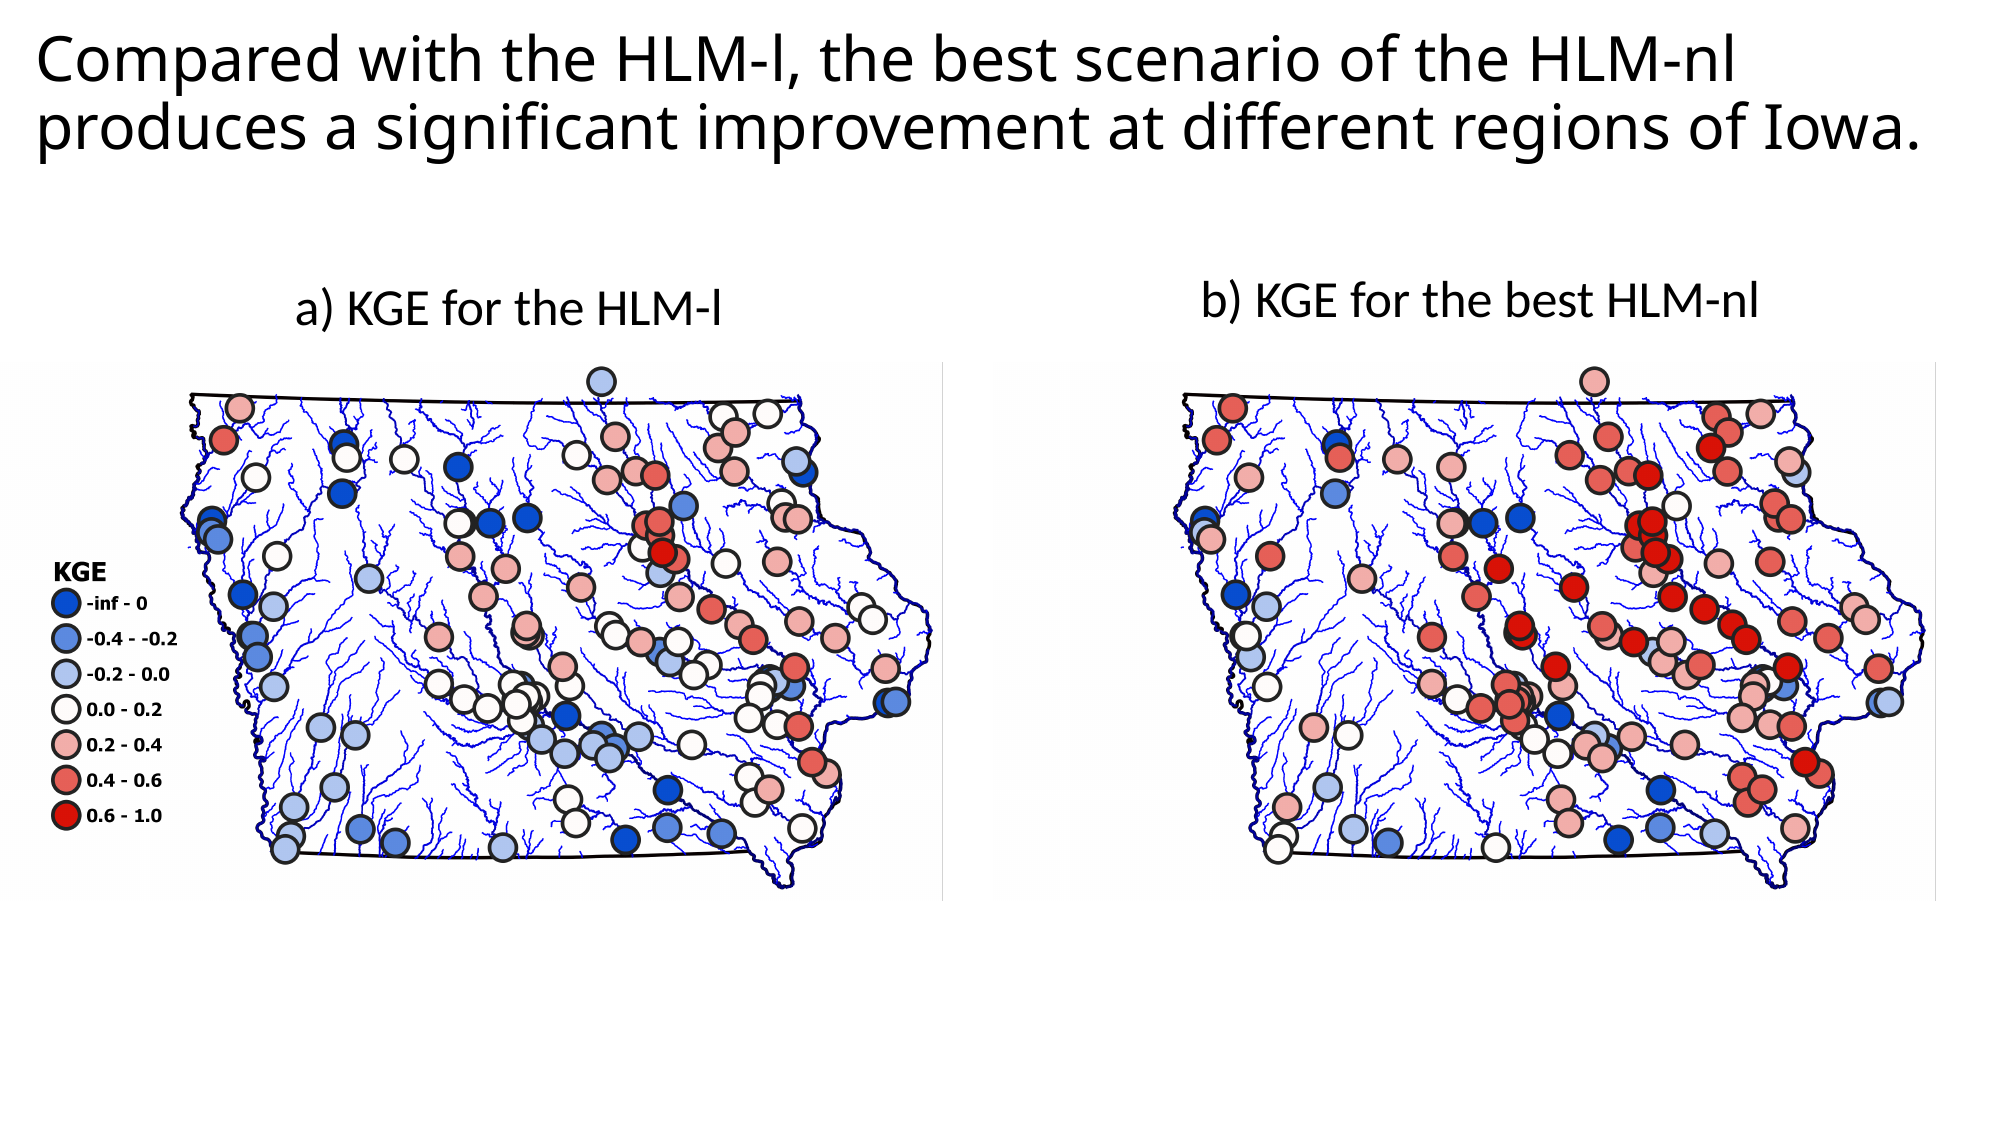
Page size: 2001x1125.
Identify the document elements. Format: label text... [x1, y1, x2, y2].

text_box b) KGE for the best HLM-nl [1185, 257, 1814, 336]
picture [993, 362, 1936, 901]
text_box a) KGE for the HLM-l [279, 265, 815, 343]
title Compared with the HLM-l, the best scenario of the HLM-nl produces a significant improvement at different regions of Iowa. [20, 20, 1966, 298]
picture [0, 362, 943, 901]
